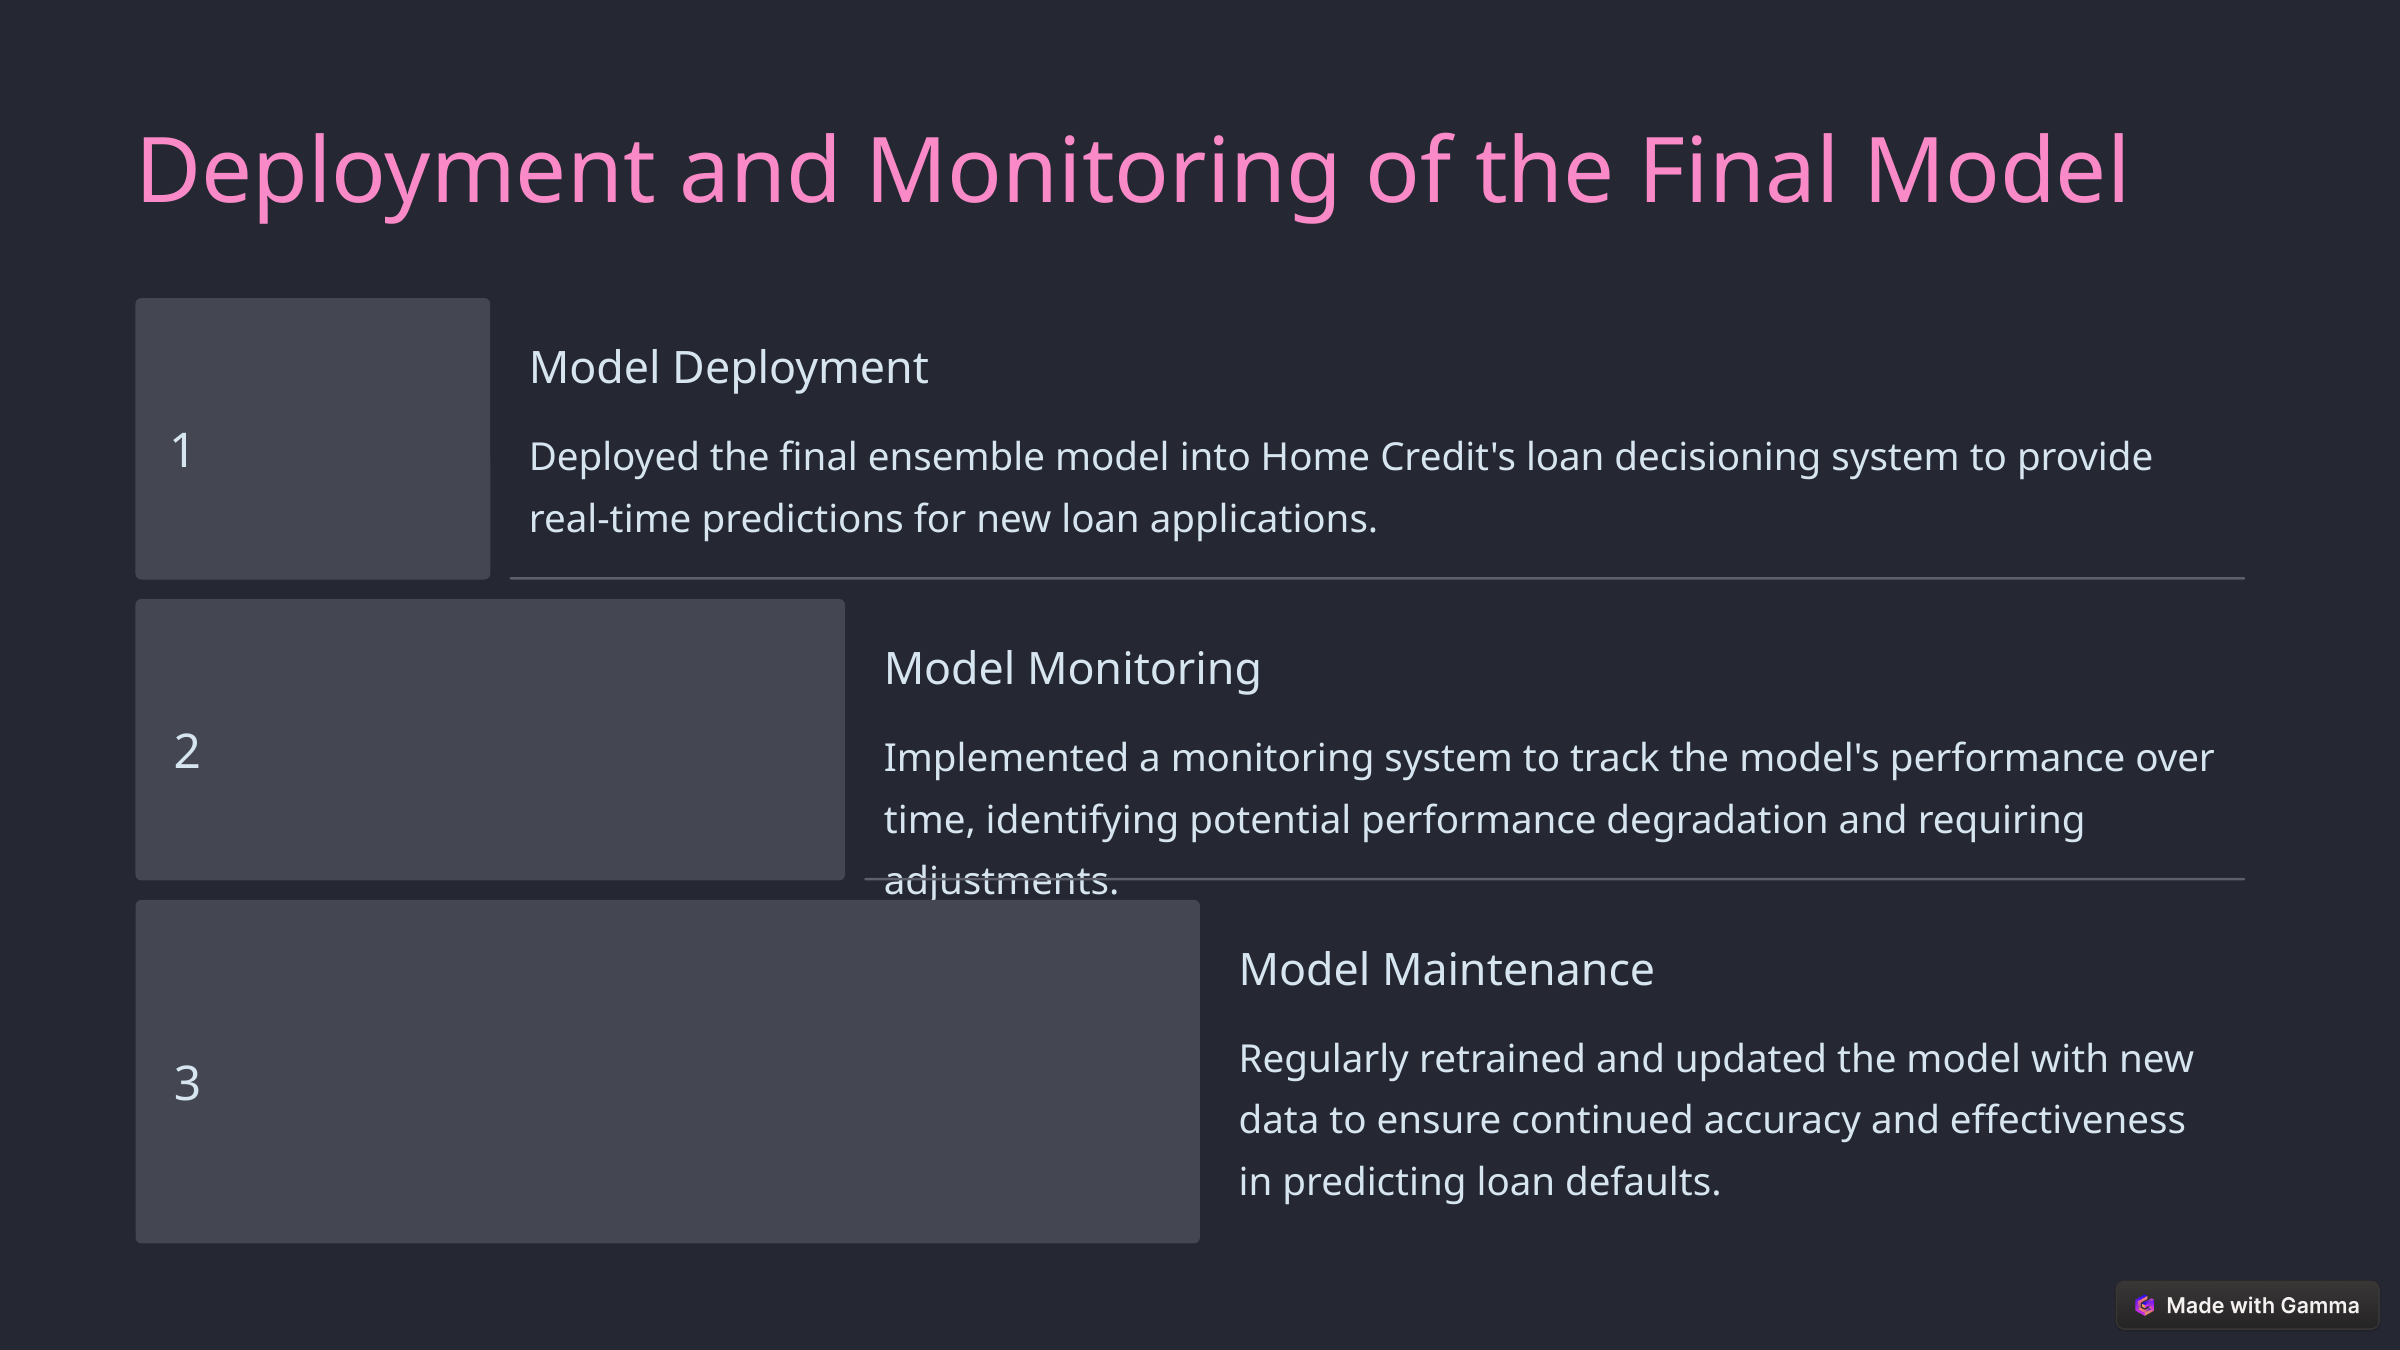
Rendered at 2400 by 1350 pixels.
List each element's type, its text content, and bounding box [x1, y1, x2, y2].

text_box Regularly retrained and updated the model with new data to ensure continued accuracy and effectiveness in predicting loan defaults. [1238, 1018, 2226, 1205]
text_box [864, 877, 2246, 881]
text_box [135, 298, 491, 580]
text_box Implemented a monitoring system to track the model's performance over time, identifying potential performance degradation and requiring adjustments. [883, 717, 2226, 842]
text_box 1 [174, 399, 192, 478]
text_box Model Maintenance [1238, 938, 1695, 996]
text_box Deployed the final ensemble model into Home Credit's loan decisioning system to provide real-time predictions for new loan applications. [529, 416, 2226, 541]
text_box 2 [174, 700, 201, 779]
picture [2106, 1271, 2389, 1339]
text_box [135, 598, 846, 881]
text_box [135, 899, 1201, 1244]
text_box Deployment and Monitoring of the Final Model [135, 106, 2122, 221]
text_box Model Monitoring [883, 637, 1340, 695]
text_box 3 [174, 1032, 202, 1111]
text_box Model Deployment [529, 336, 985, 394]
